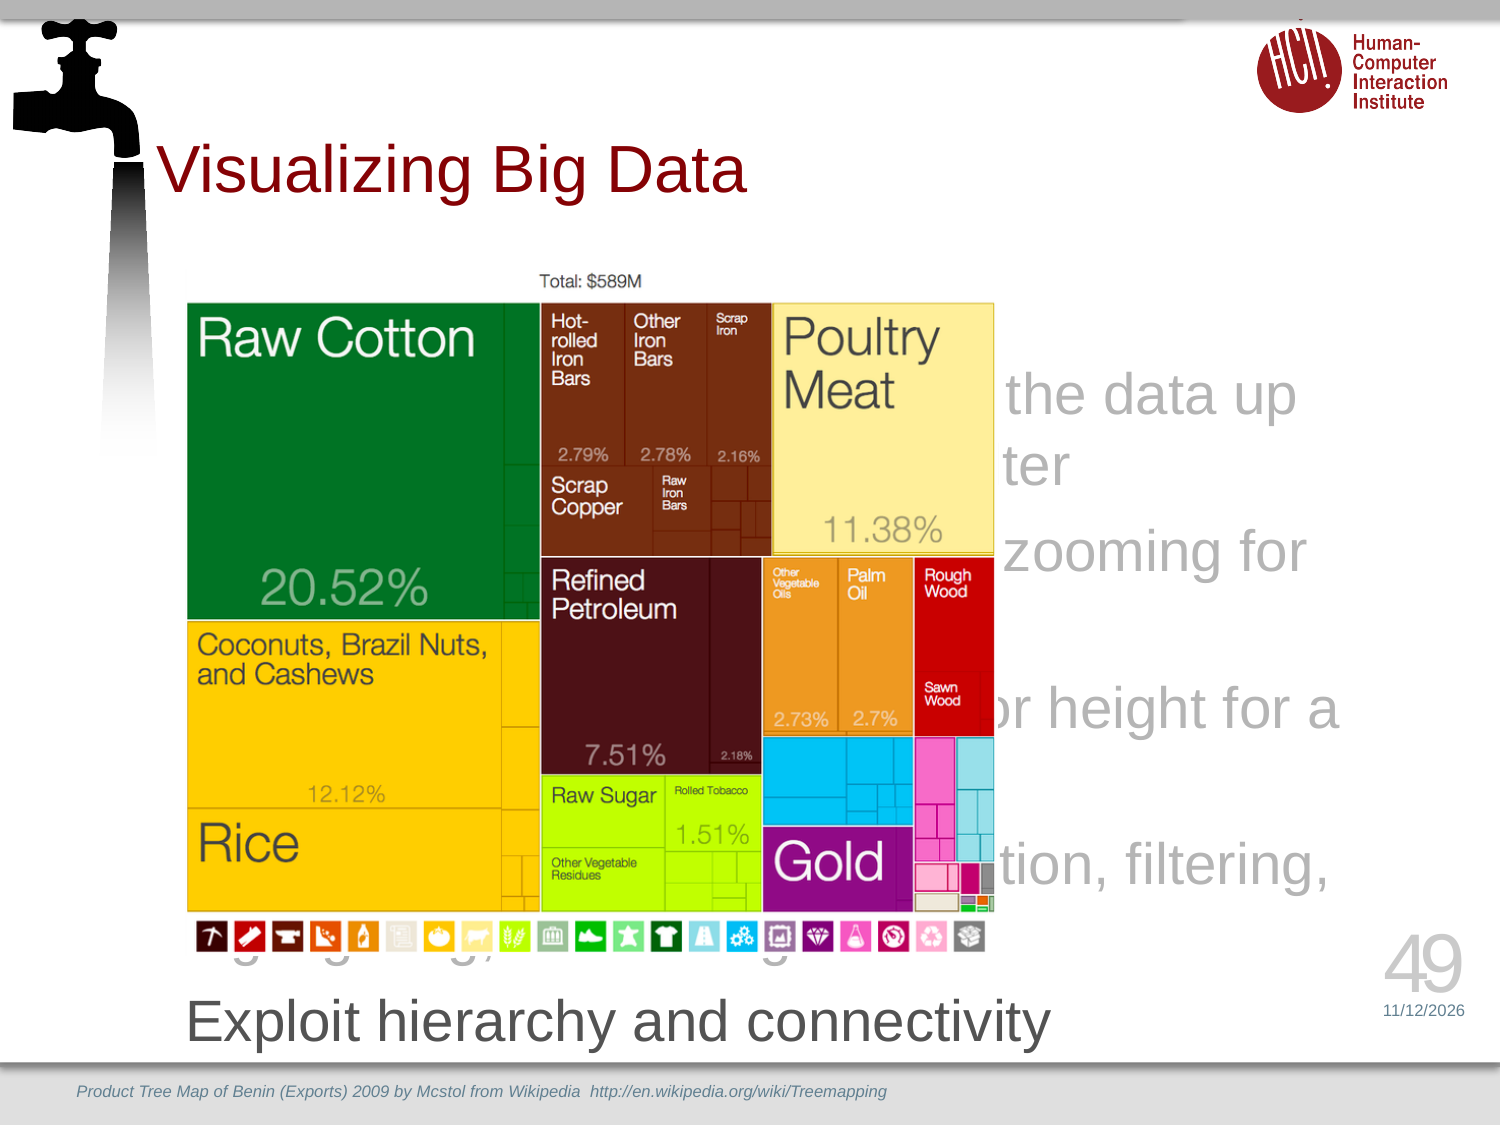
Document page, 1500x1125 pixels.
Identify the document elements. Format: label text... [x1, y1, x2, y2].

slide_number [1369, 1009, 1479, 1020]
footer Product Tree Map of Benin (Exports) 2009 by Mcstol from Wikipedia http://en.wikipedia.org/wiki/Treemapping [76, 1080, 1342, 1110]
picture [13, 20, 140, 158]
slide_number 49 [1369, 924, 1479, 1009]
picture [1257, 20, 1447, 113]
title Visualizing Big Data [156, 50, 1187, 214]
picture [184, 269, 998, 956]
list Make use of every pixel Use color and location to break the data up and allow the viewer to easily filter Give a sense of things and use zooming for detail Add a dimension such as time or height for a key variable Allow exploration through distortion, filtering, highlighting, and linking Exploit hierarchy and connectivity [185, 269, 1342, 989]
